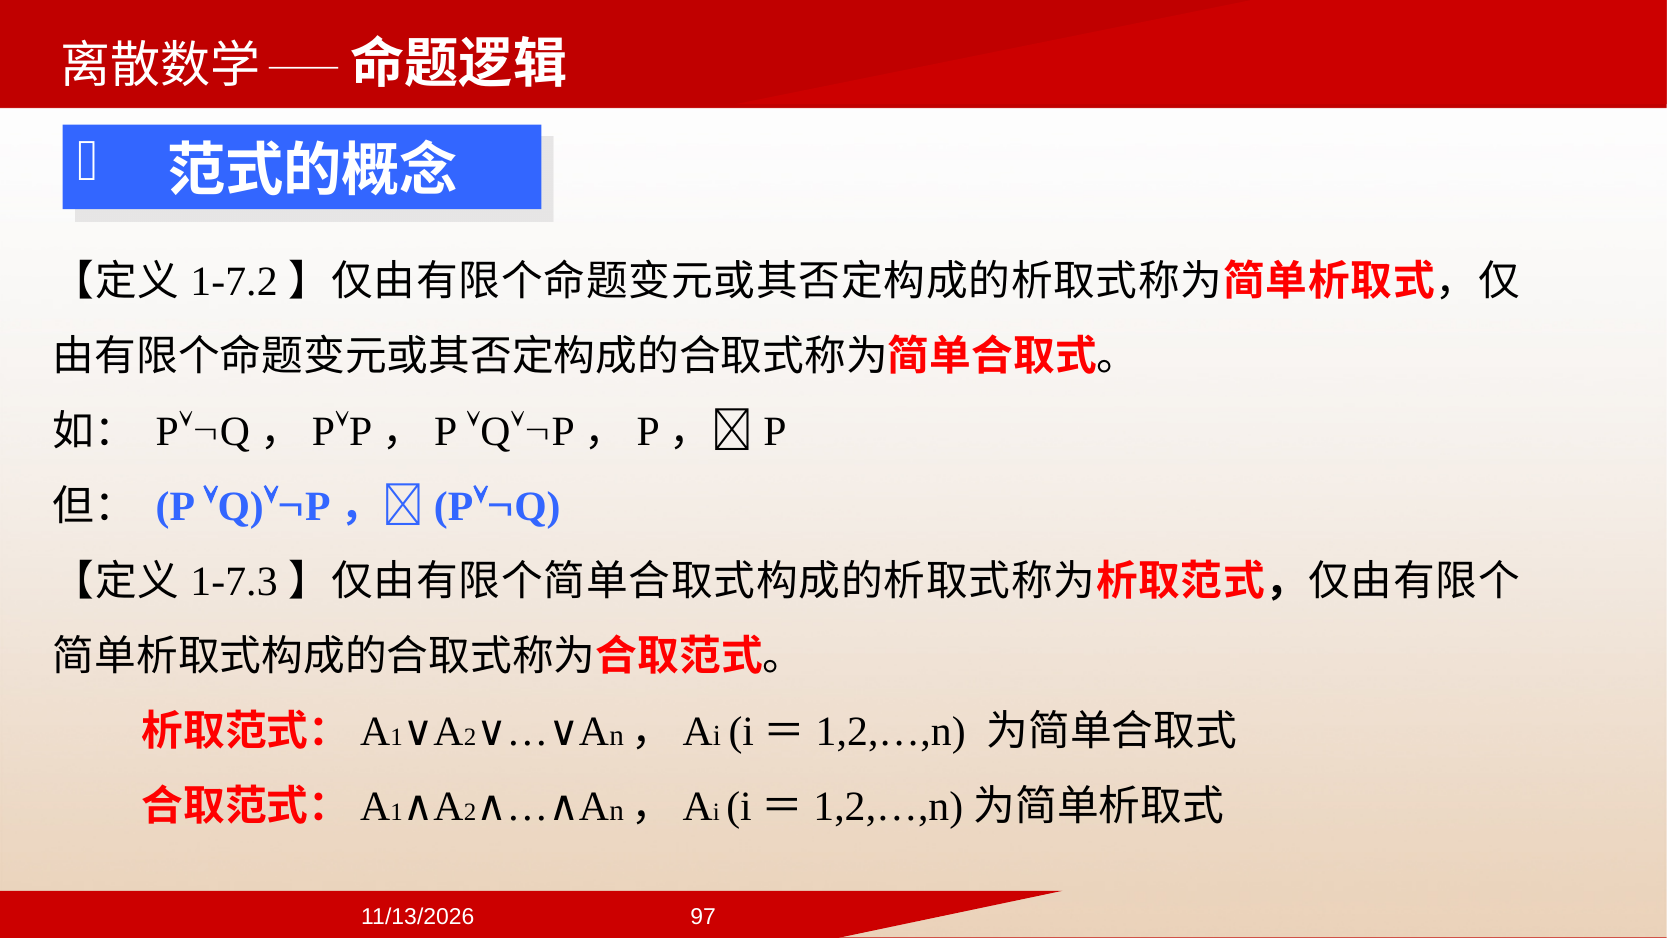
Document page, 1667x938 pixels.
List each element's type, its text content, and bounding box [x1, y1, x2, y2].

slide_number 97 [515, 890, 891, 938]
text_box ——命题逻辑 [251, 20, 844, 101]
text_box 范式的概念 [62, 124, 542, 210]
picture [0, 0, 1667, 938]
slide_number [114, 890, 490, 938]
text_box 【定义1-7.2】仅由有限个命题变元或其否定构成的析取式称为简单析取式，仅由有限个命题变元或其否定构成的合取式称为简单合取式。 如： PQ，PP，P QP，P，P 但： (P Q)P，(PQ) 【定义1-7.3】仅由有限个简单合取式构成的析取式称为析取范式，仅由有限个简单析取式构成的合取式称为合取范式。 析取范式：A1∨A2∨…∨An，Ai (i＝1,2,…,n) 为简单合取式 合取范式：A1∧A2∧…∧An，Ai (i＝1,2,…,n)为简单析取式 [38, 221, 1535, 837]
